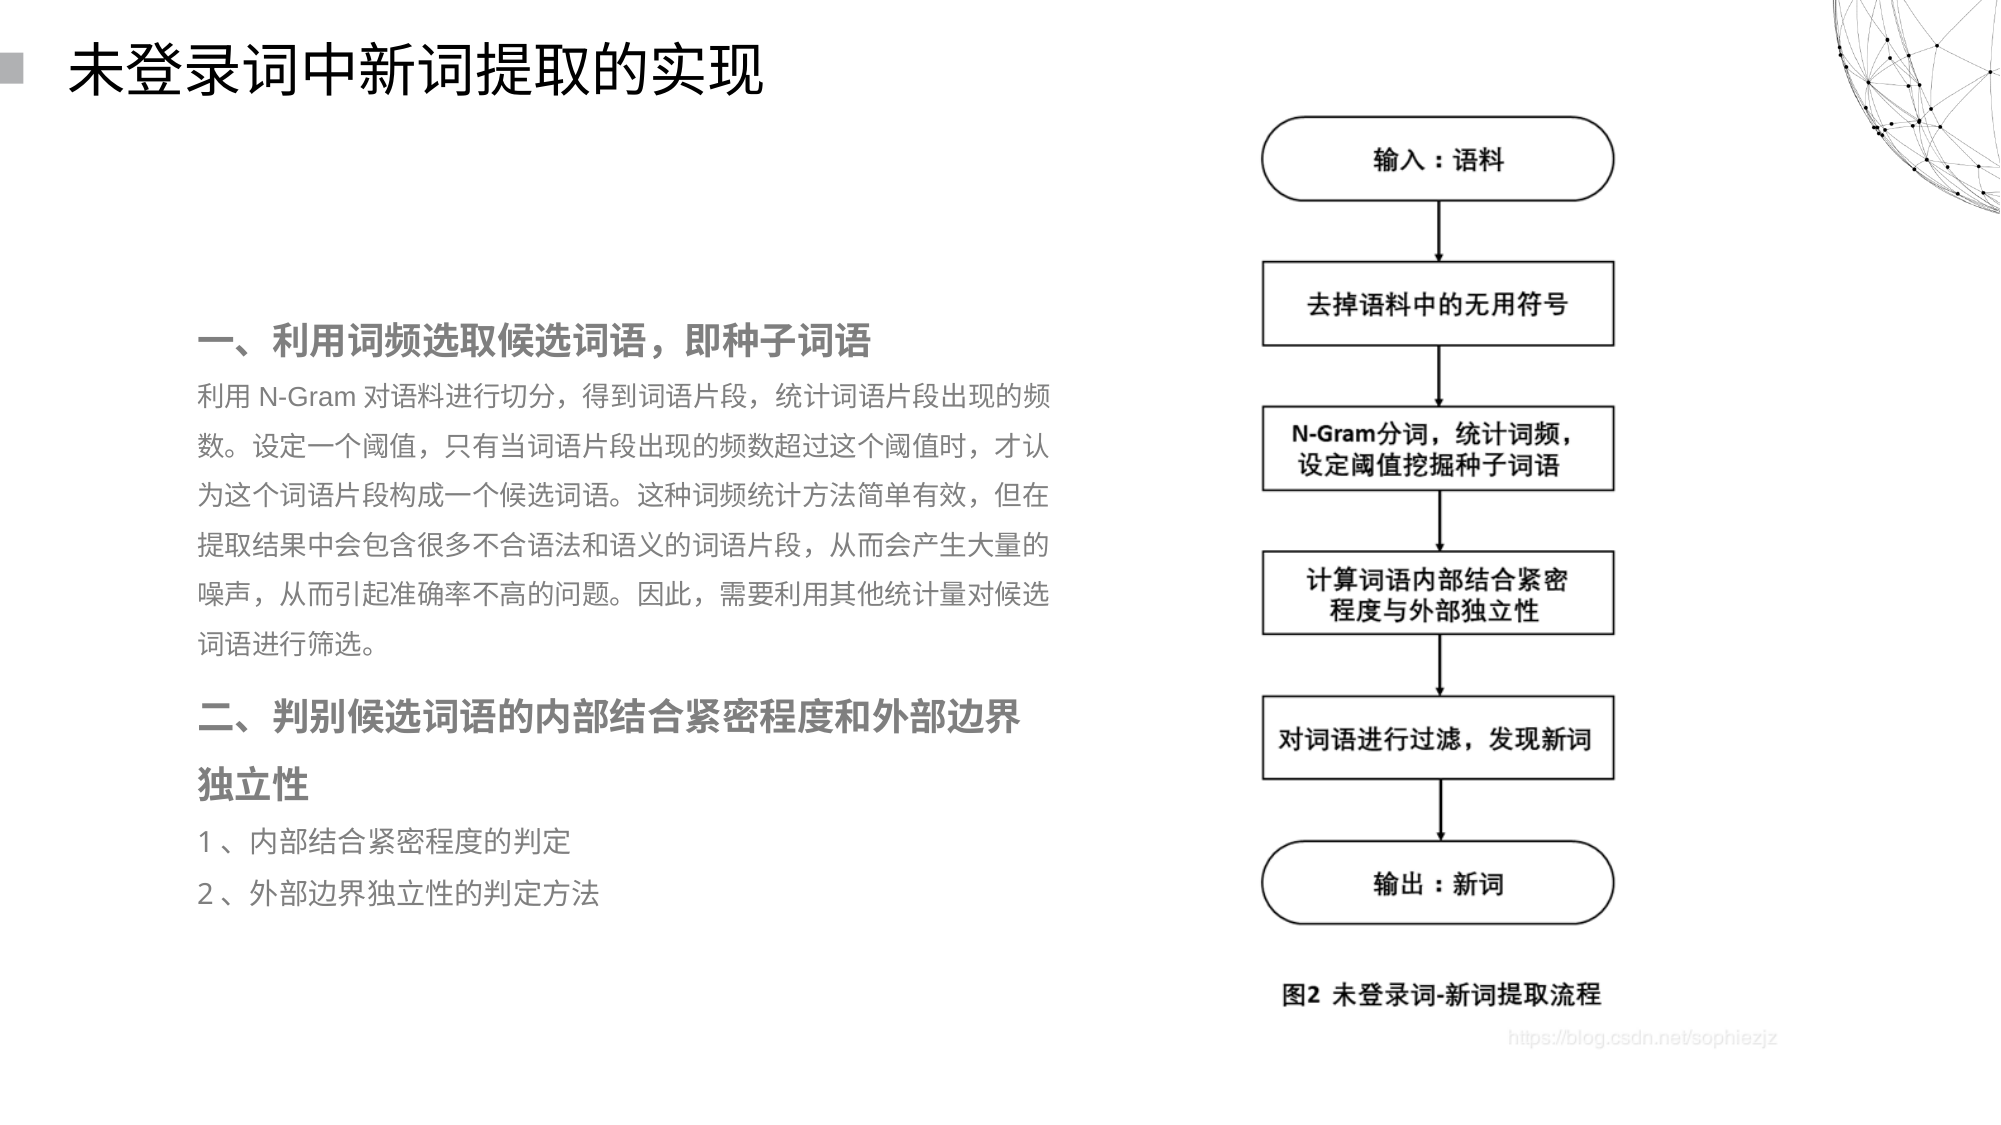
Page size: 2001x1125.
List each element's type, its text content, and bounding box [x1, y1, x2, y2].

text_box 二、判别候选词语的内部结合紧密程度和外部边界独立性 1、内部结合紧密程度的判定 2、外部边界独立性的判定方法 [182, 663, 1048, 918]
picture [711, 0, 2000, 1062]
text_box 未登录词中新词提取的实现 [52, 25, 782, 110]
text_box 一、利用词频选取候选词语，即种子词语 利用N-Gram对语料进行切分，得到词语片段，统计词语片段出现的频数。设定一个阈值，只有当词语片段出现的频数超过这个阈值时，才认为这个词语片段构成一个候选词语。这种词频统计方法简单有效，但在提取结果中会包含很多不合语法和语义的词语片段，从而会产生大量的噪声，从而引起准确率不高的问题。因此，需要利用其他统计量对候选词语进行筛选。 [182, 287, 1088, 668]
text_box [0, 52, 24, 85]
